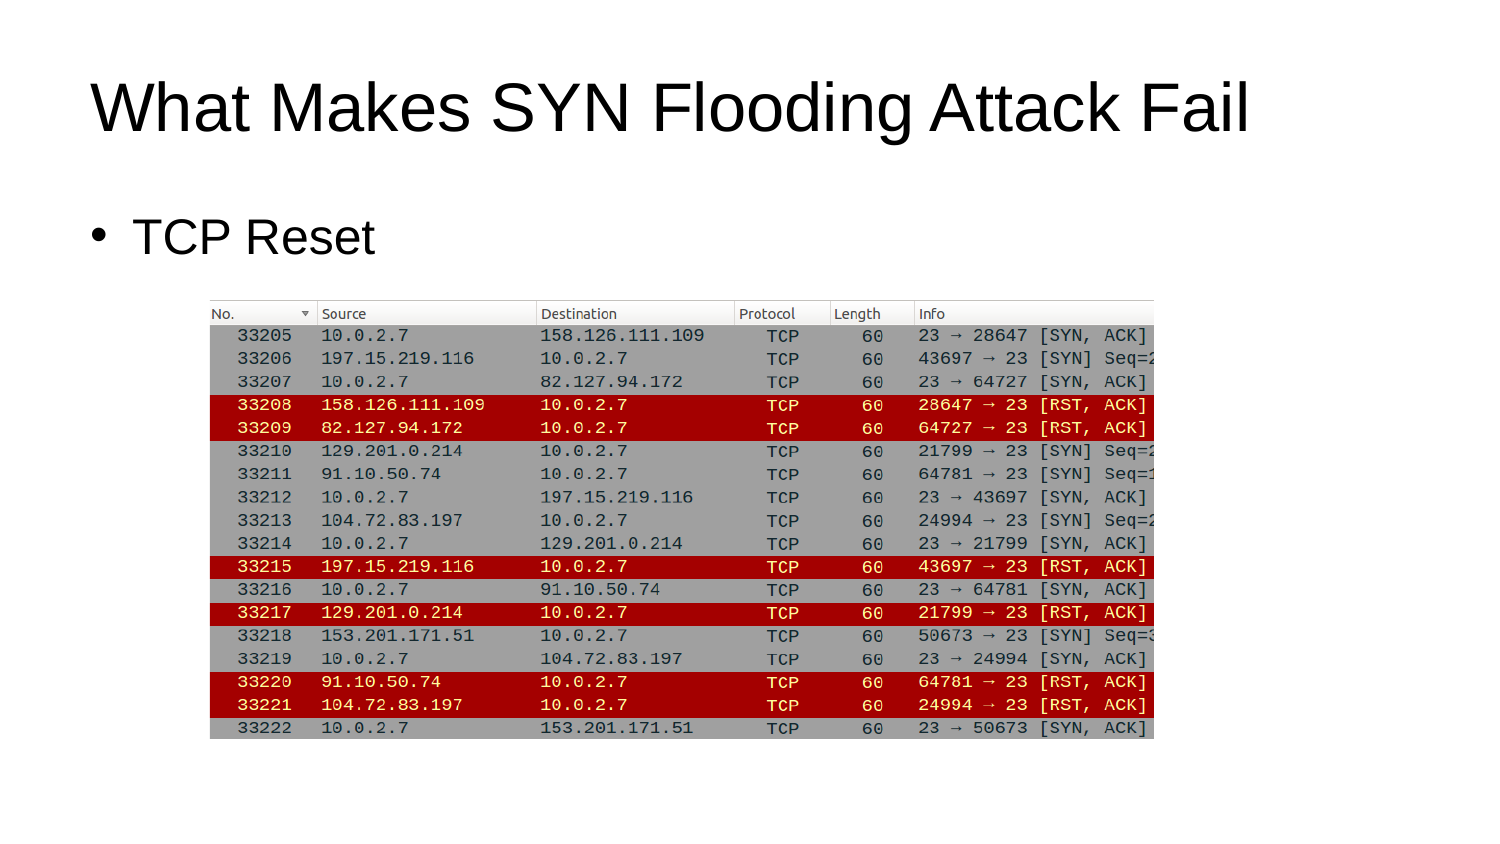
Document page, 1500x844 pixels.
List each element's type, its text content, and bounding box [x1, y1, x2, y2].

list TCP Reset [75, 196, 1425, 754]
picture [209, 300, 1155, 739]
title What Makes SYN Flooding Attack Fail [75, 33, 1425, 175]
